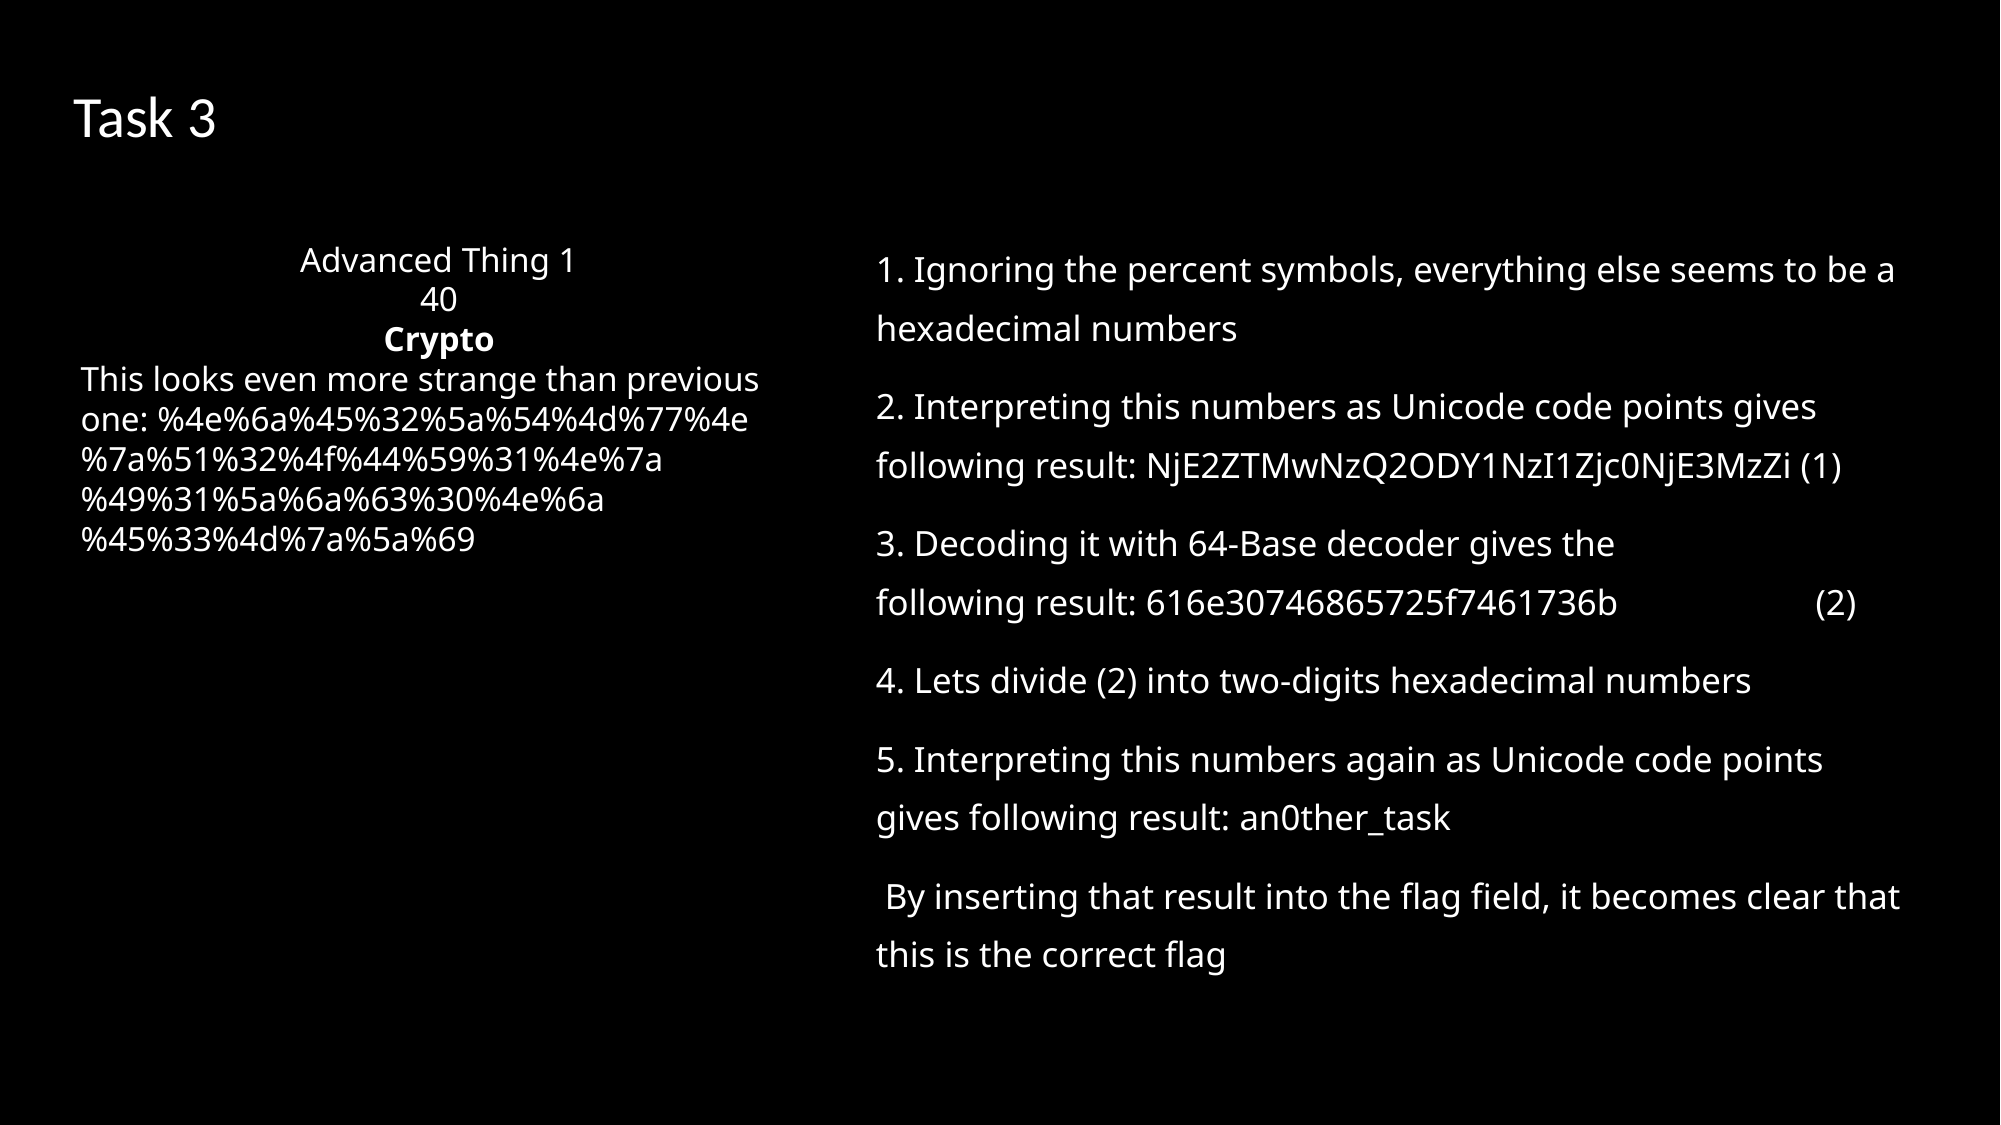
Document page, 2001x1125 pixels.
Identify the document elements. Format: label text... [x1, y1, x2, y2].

text_box [790, 799, 1538, 905]
title Task 3 [73, 63, 1926, 175]
list 1. Ignoring the percent symbols, everything else seems to be a hexadecimal numbers 2. Interpreting this numbers as Unicode code points gives following result: NjE2ZTMwNzQ2ODY1NzI1Zjc0NjE3MzZi (1) 3. Decoding it with 64-Base decoder gives the following result: 616e30746865725f7461736b (2) 4. Lets divide (2) into two-digits hexadecimal numbers 5. Interpreting this numbers again as Unicode code points gives following result: an0ther_task By inserting that result into the flag field, it becomes clear that this is the correct flag [875, 231, 1926, 976]
text_box Advanced Thing 1 40 Crypto This looks even more strange than previous one: %4e%6a%45%32%5a%54%4d%77%4e%7a%51%32%4f%44%59%31%4e%7a%49%31%5a%6a%63%30%4e%6a%45%33%4d%7a%5a%69 [65, 231, 813, 701]
